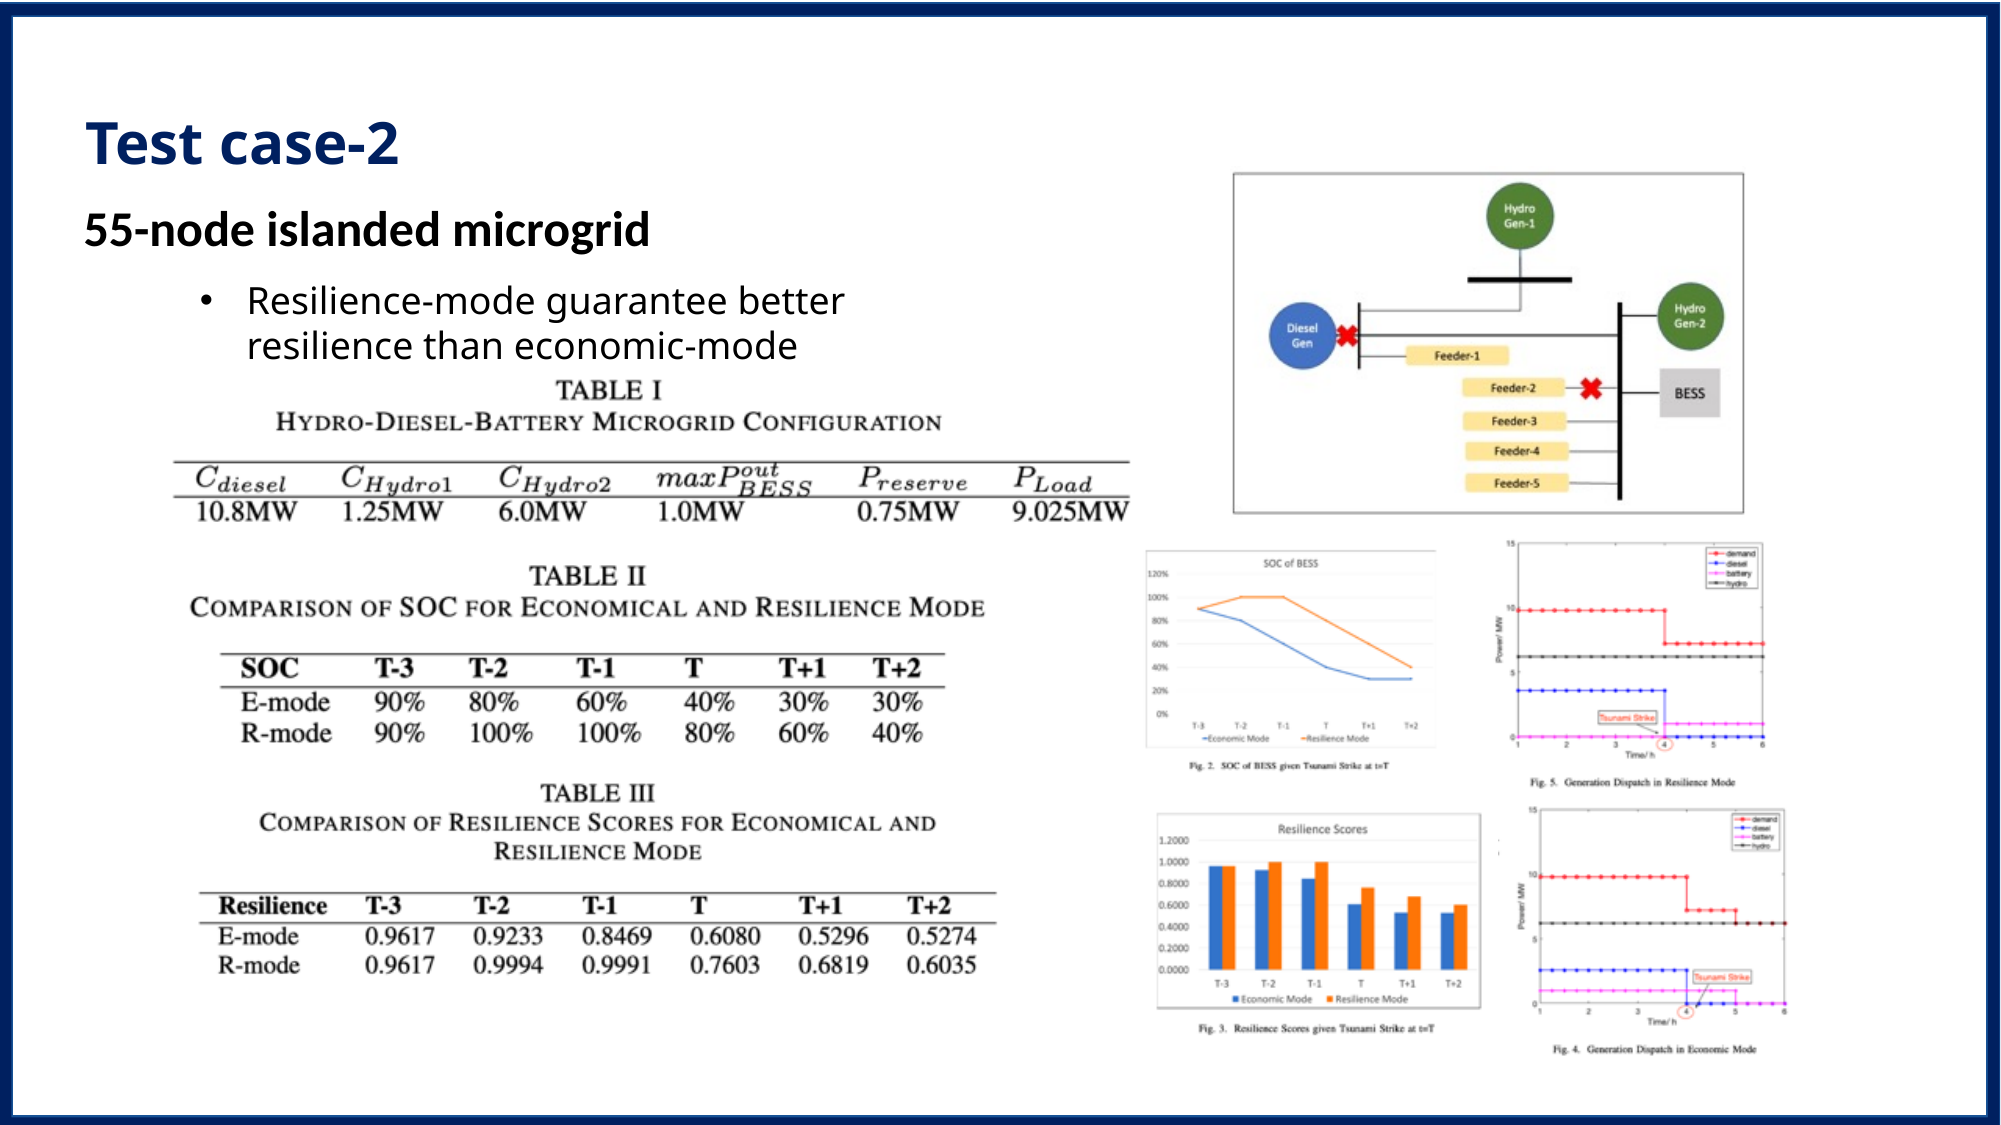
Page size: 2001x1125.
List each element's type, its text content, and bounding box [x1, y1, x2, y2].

text_box Test case-2 [70, 99, 415, 184]
picture [1145, 536, 1805, 1070]
picture [119, 366, 1446, 1018]
text_box Resilience-mode guarantee better resilience than economic-mode [184, 269, 953, 364]
list 55-node islanded microgrid [68, 189, 672, 843]
picture [1229, 166, 1746, 518]
